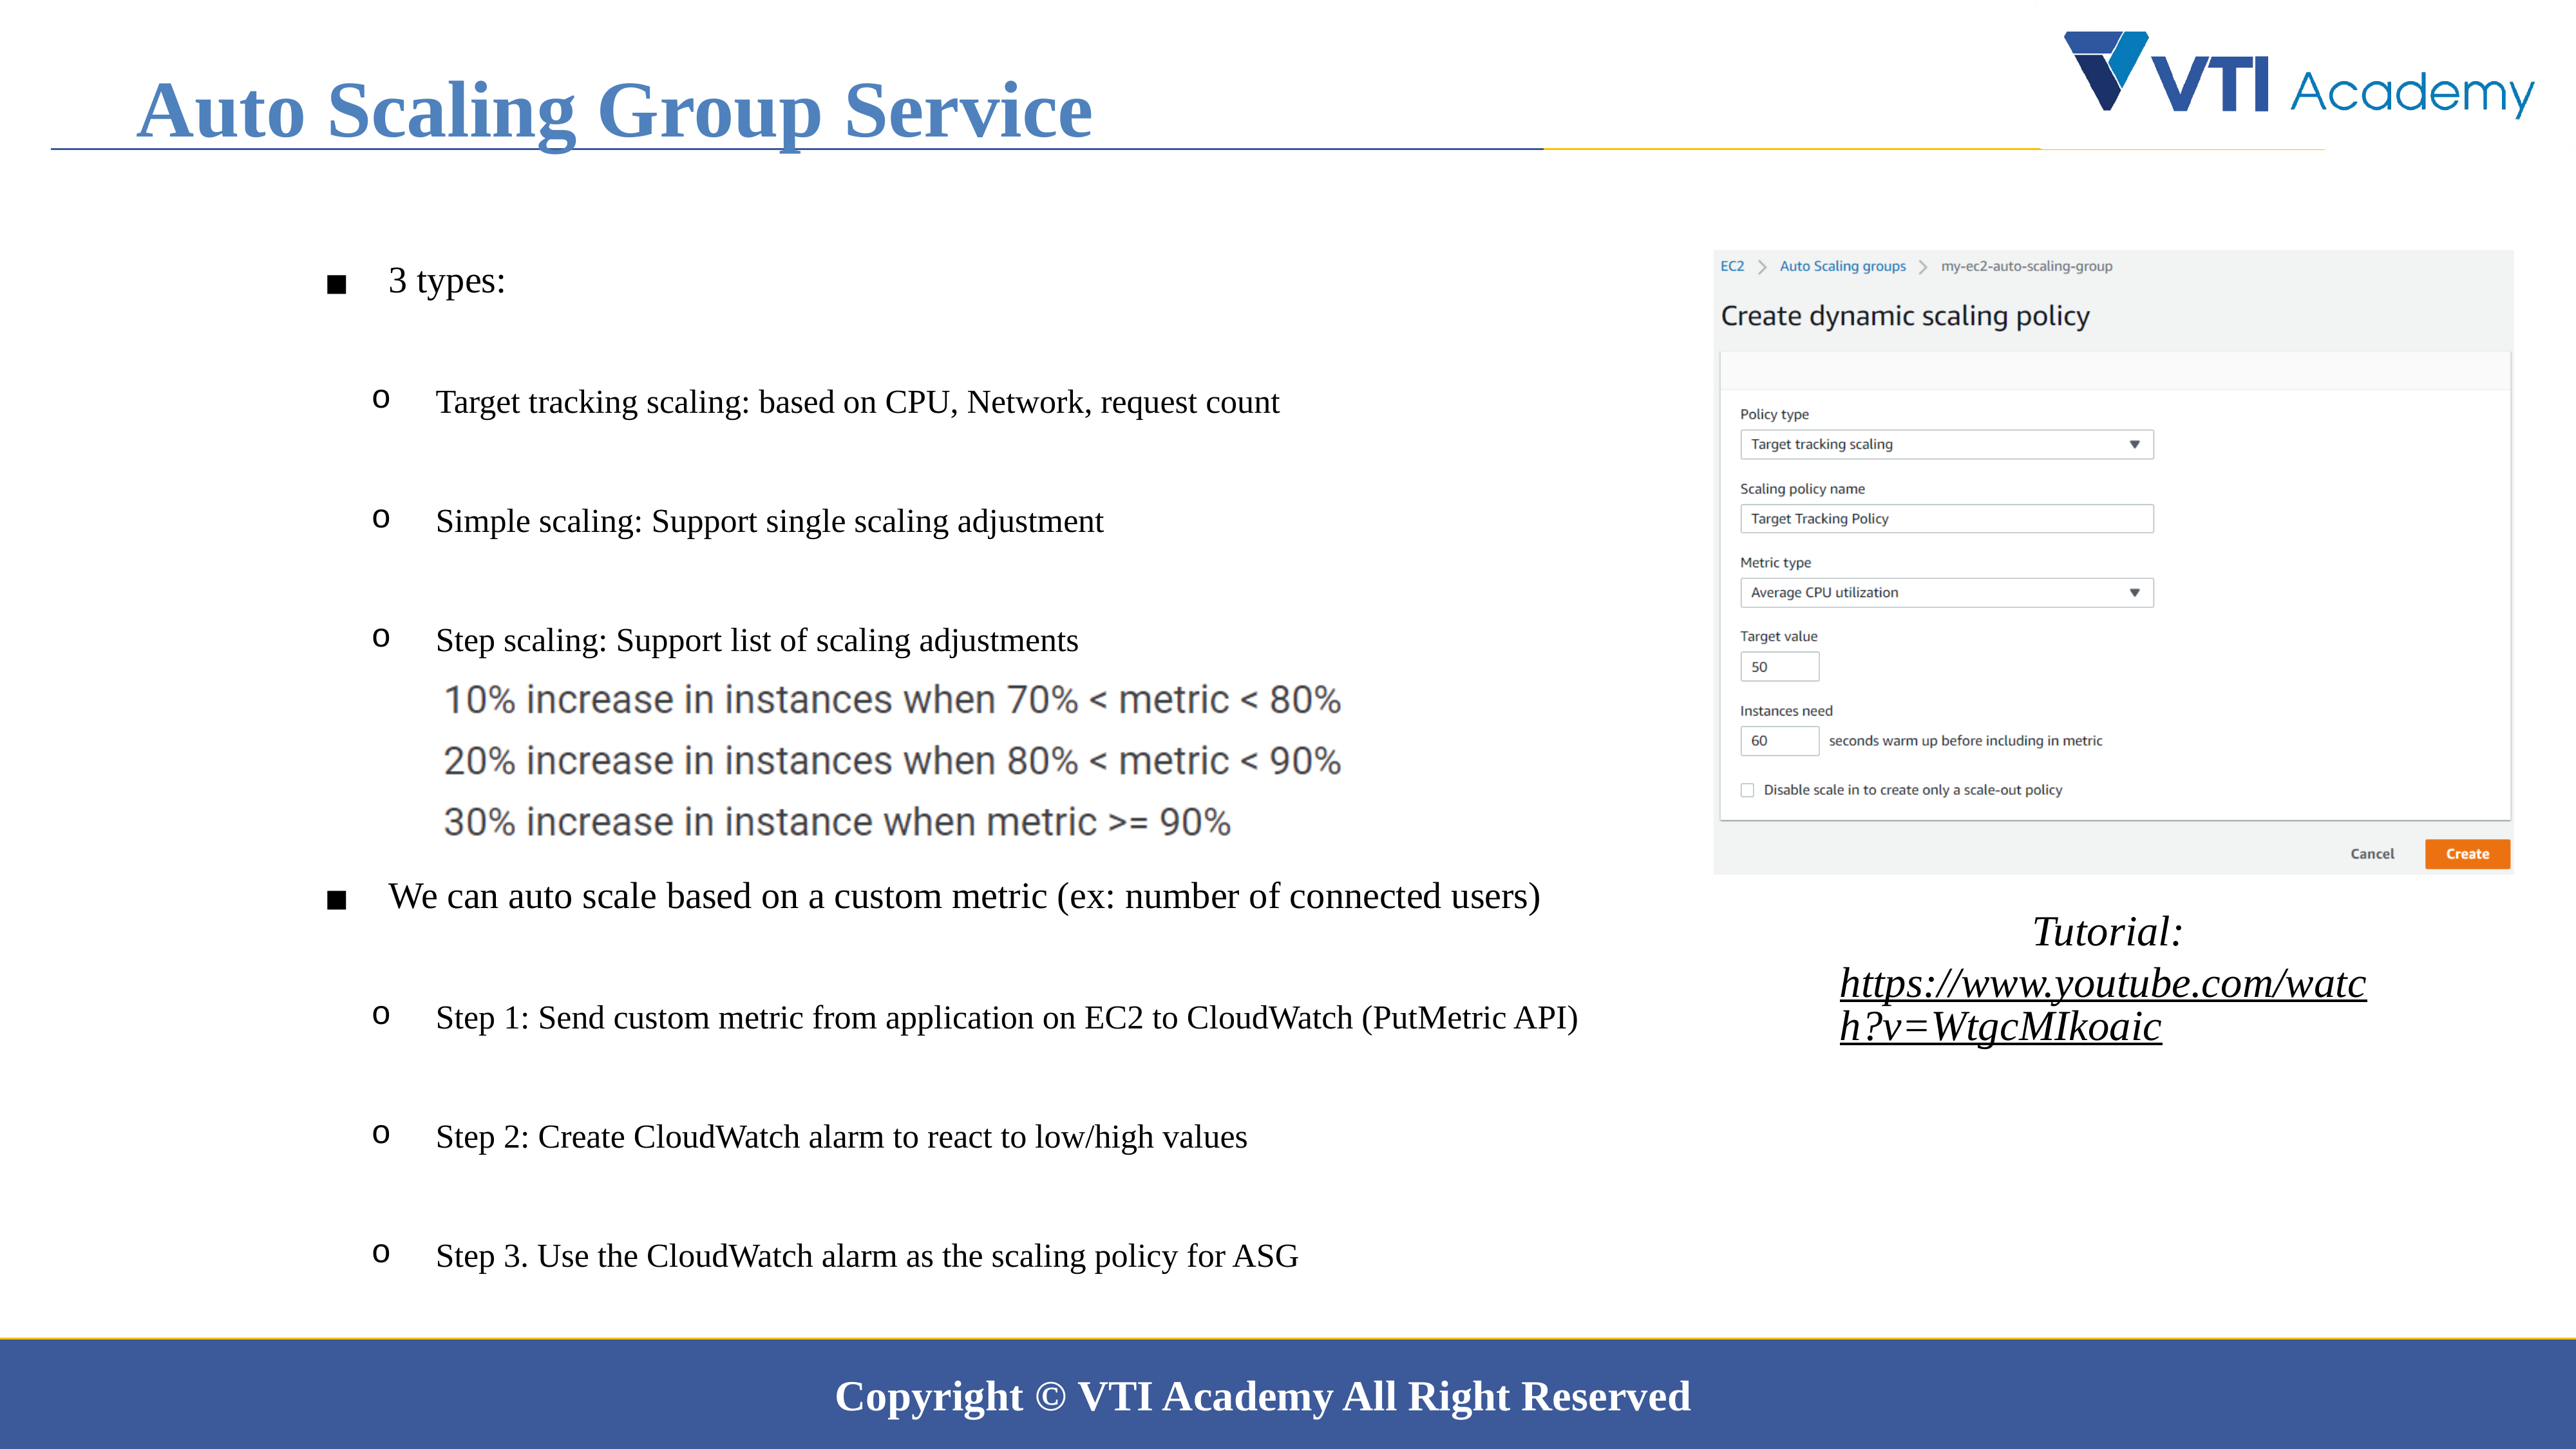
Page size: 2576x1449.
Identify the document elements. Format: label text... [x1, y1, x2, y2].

text_box We can auto scale based on a custom metric (ex: number of connected users) Step 1: Send custom metric from application on EC2 to CloudWatch (PutMetric API) Step 2: Create CloudWatch alarm to react to low/high values Step 3. Use the CloudWatch alarm as the scaling policy for ASG [126, 866, 1777, 1345]
picture [432, 670, 1353, 854]
text_box Tutorial: https://www.youtube.com/watch?v=WtgcMIkoaic [1830, 898, 2398, 1011]
picture [1714, 250, 2514, 875]
text_box Auto Scaling Group Service [126, 60, 1352, 149]
text_box 3 types: Target tracking scaling: based on CPU, Network, request count Simple scaling: Support single scaling adjustment Step scaling: Support list of scaling adjustments [126, 250, 1442, 697]
picture [2034, 0, 2576, 149]
